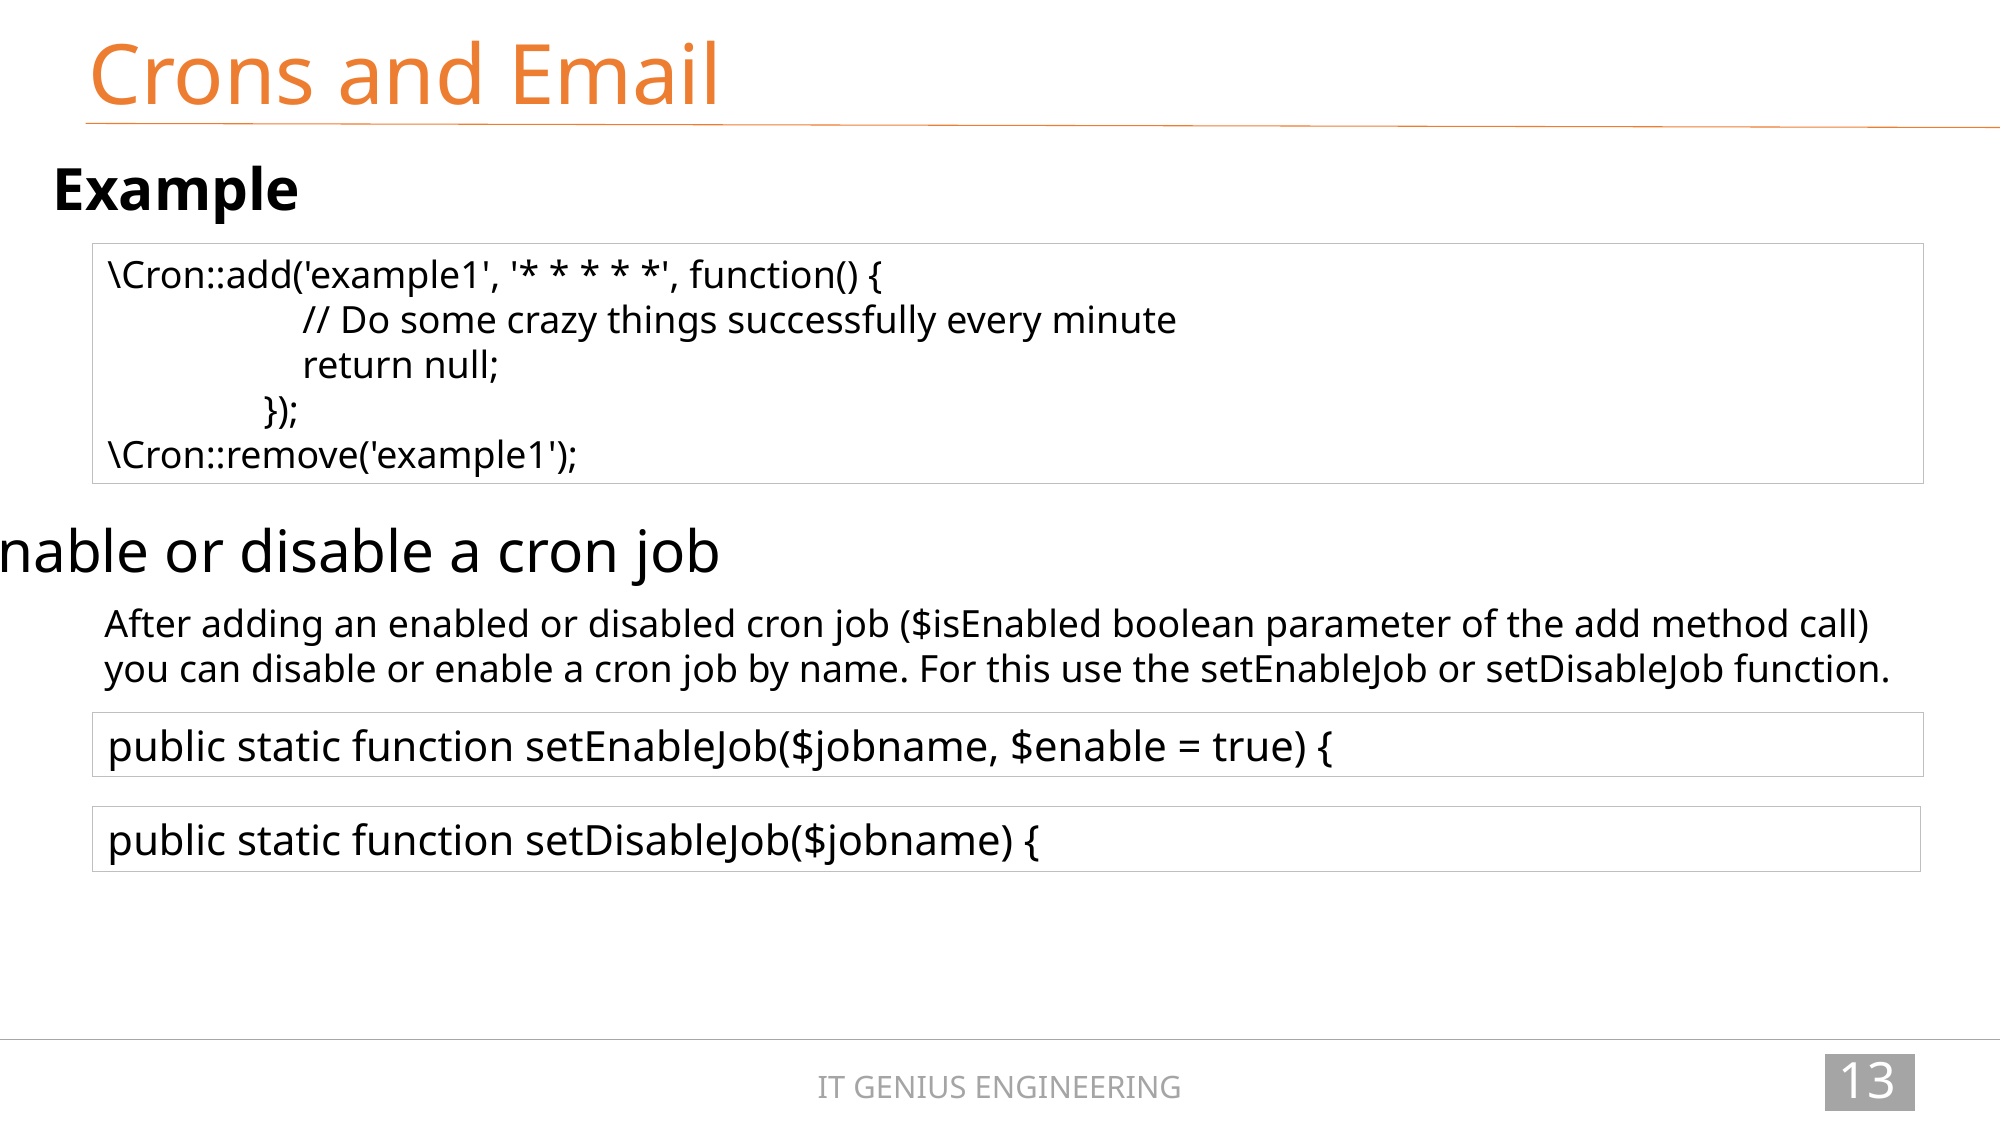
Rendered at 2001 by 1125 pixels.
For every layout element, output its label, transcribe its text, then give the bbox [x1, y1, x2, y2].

text_box IT GENIUS ENGINEERING [576, 1064, 1424, 1113]
text_box Enable or disable a cron job [0, 507, 737, 592]
text_box public static function setEnableJob($jobname, $enable = true) { [92, 712, 1924, 777]
text_box public static function setDisableJob($jobname) { [92, 806, 1921, 872]
subtitle Crons and Email [73, 25, 1943, 137]
text_box \Cron::add('example1', '* * * * *', function() { // Do some crazy things successfully every minute return null; }); \Cron::remove('example1'); [92, 243, 1924, 484]
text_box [85, 123, 2000, 128]
text_box Example [37, 144, 316, 230]
slide_number 134 [1822, 1051, 1918, 1114]
text_box After adding an enabled or disabled cron job ($isEnabled boolean parameter of the add method call) you can disable or enable a cron job by name. For this use the setEnableJob or setDisableJob function. [89, 593, 1921, 698]
